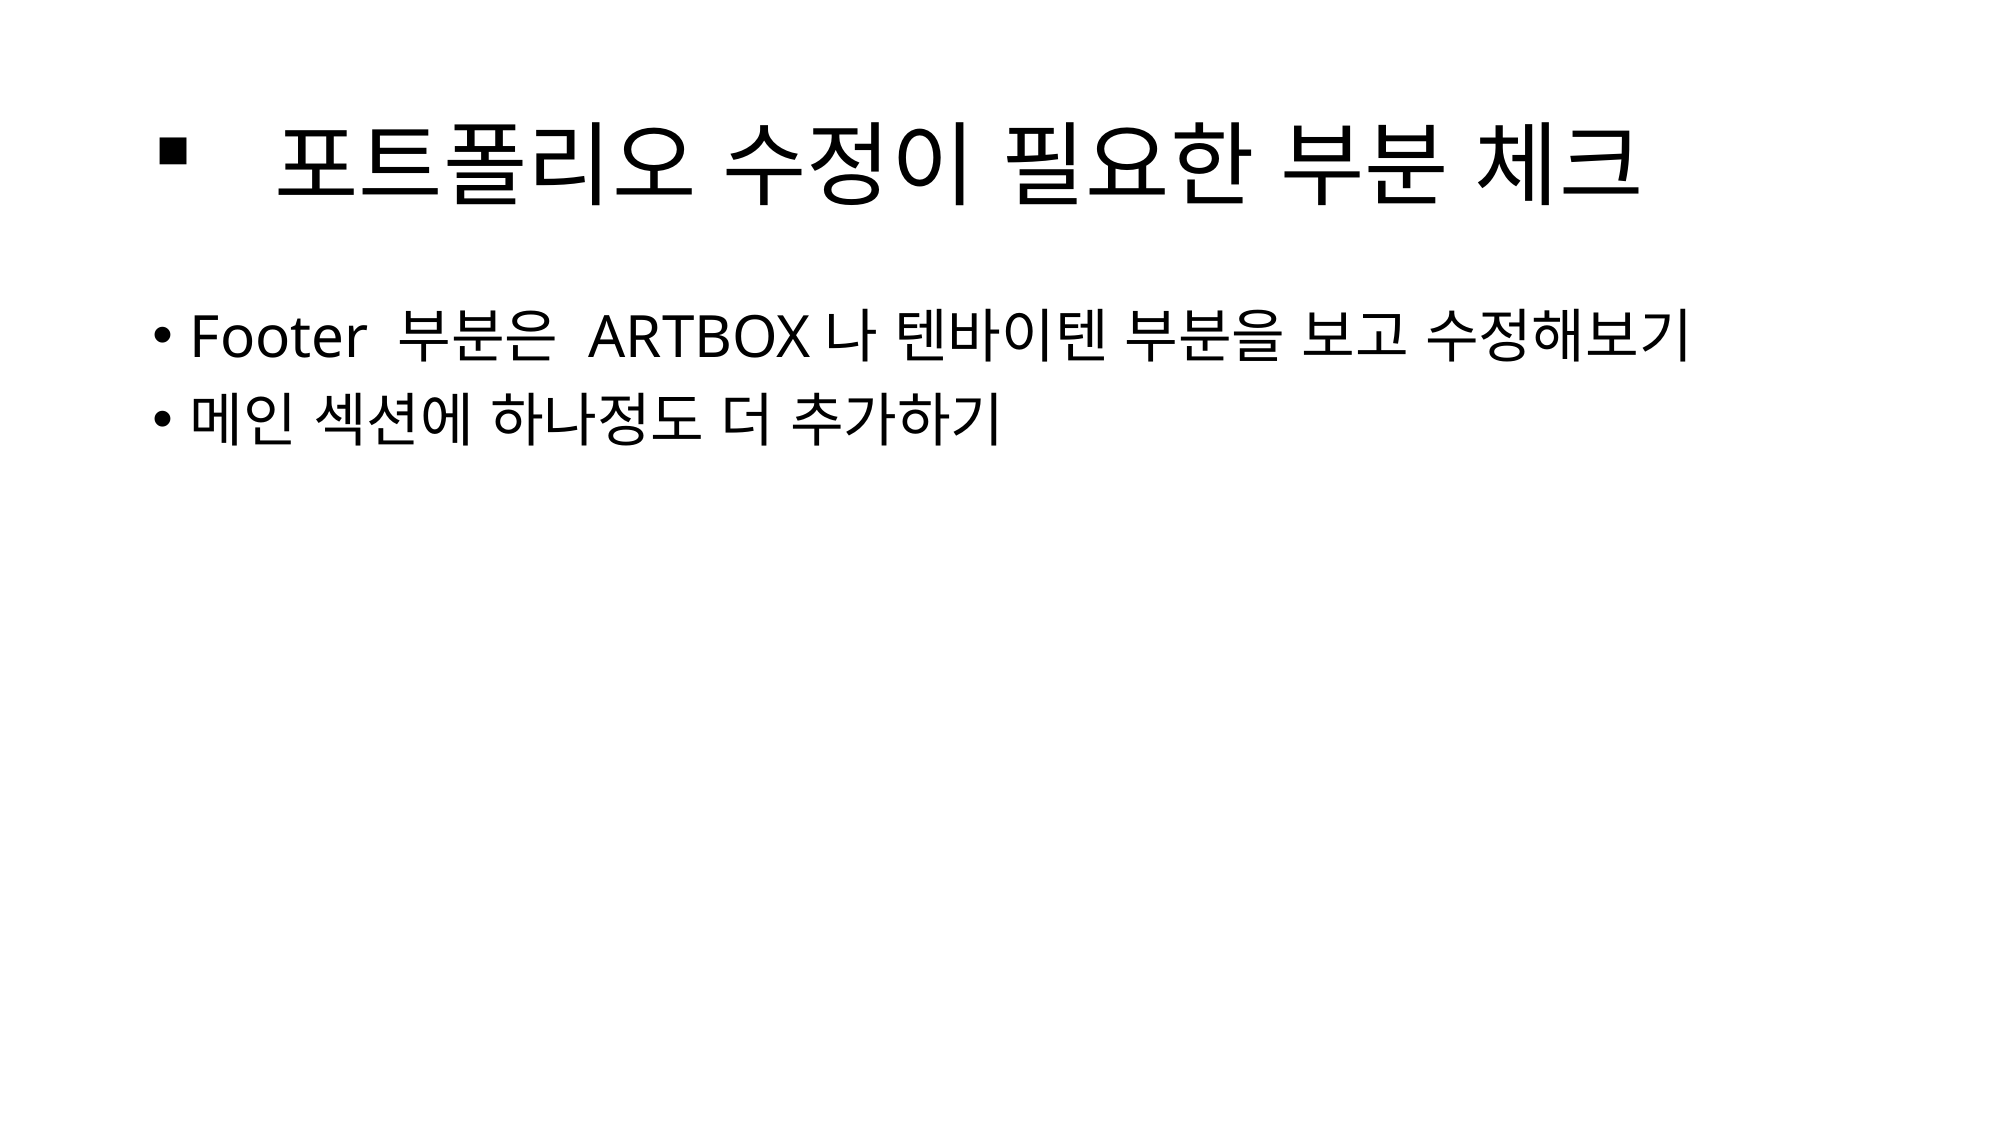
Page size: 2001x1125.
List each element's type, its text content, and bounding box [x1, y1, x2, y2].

title 포트폴리오 수정이 필요한 부분 체크 [137, 59, 1863, 278]
list Footer 부분은 ARTBOX나 텐바이텐 부분을 보고 수정해보기 메인 섹션에 하나정도 더 추가하기 [137, 299, 1863, 1014]
